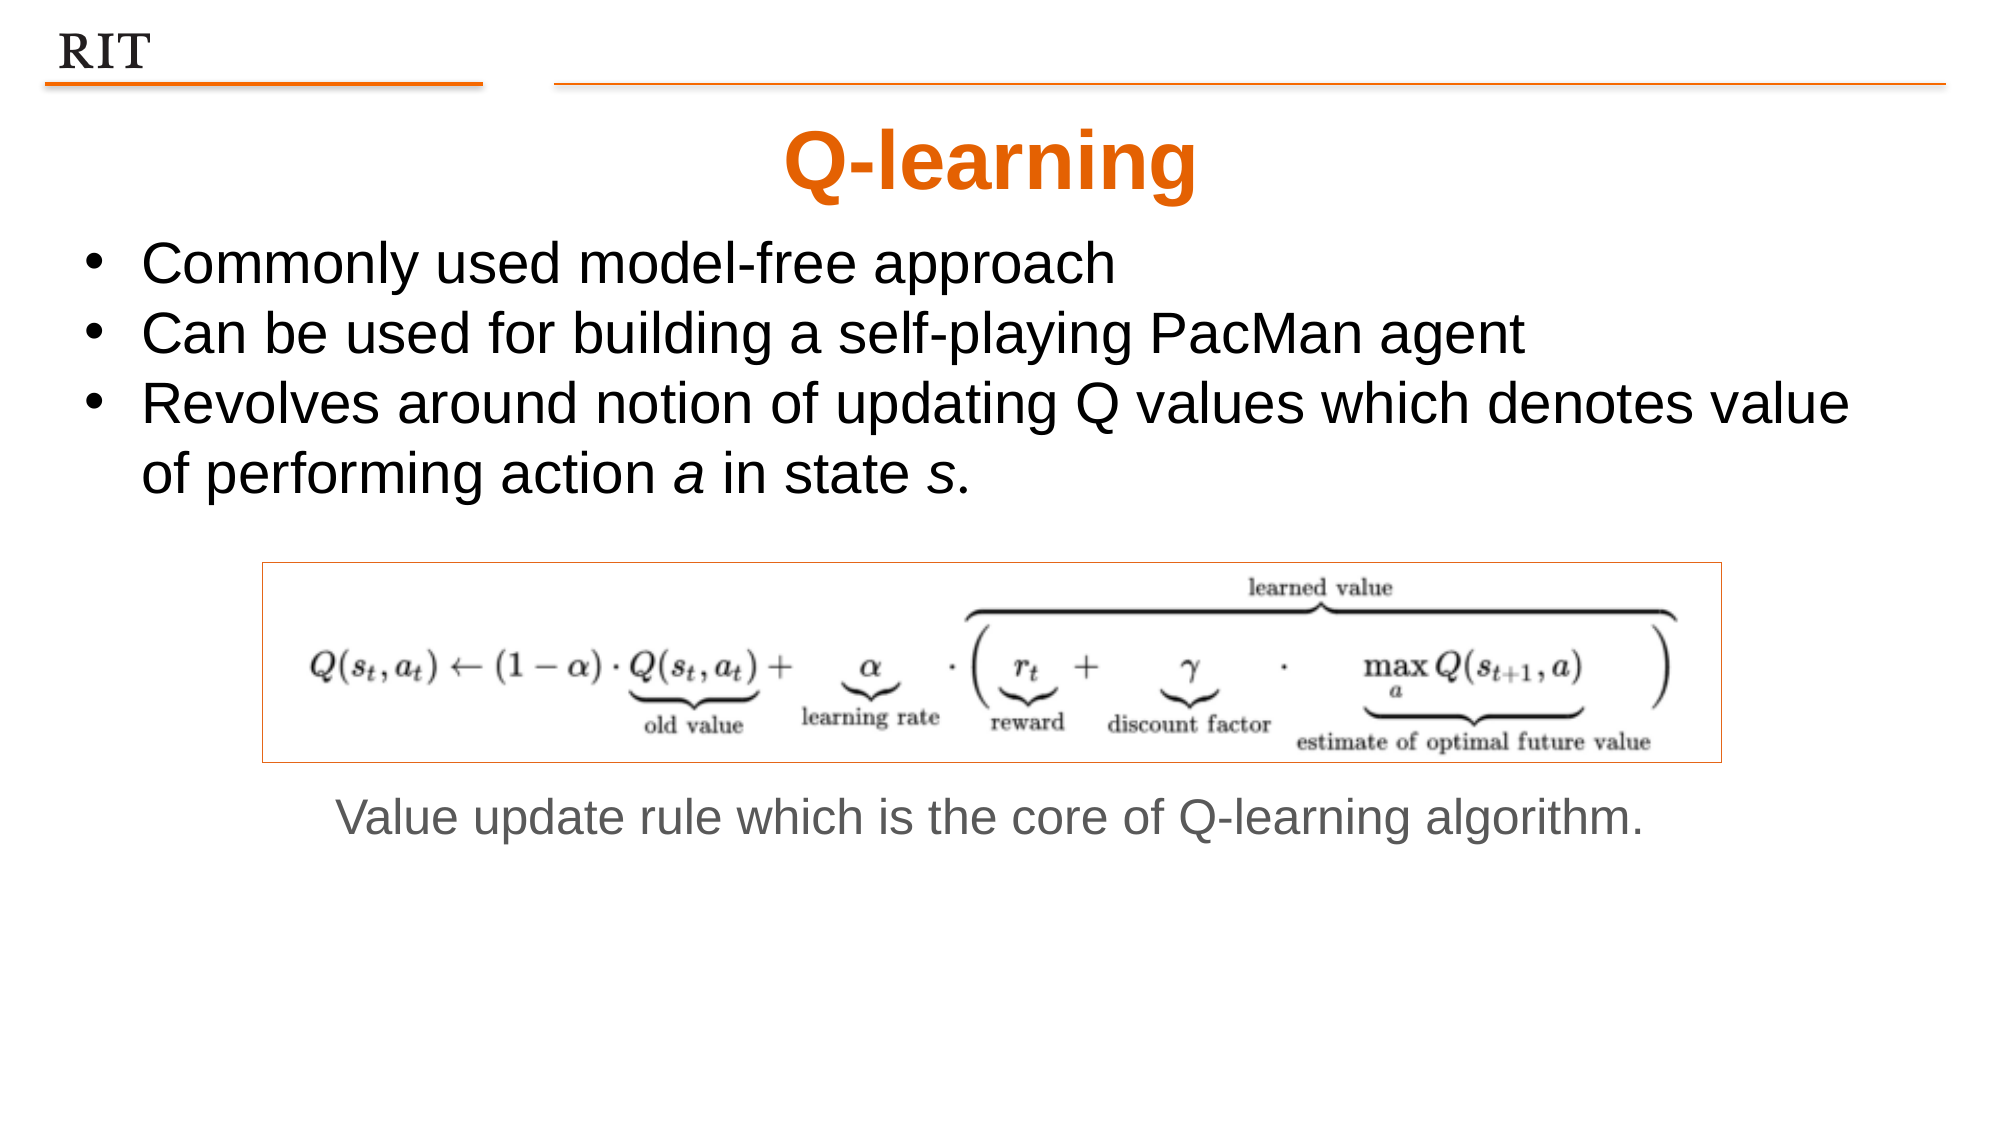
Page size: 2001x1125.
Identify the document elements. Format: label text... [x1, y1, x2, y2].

title Q-learning [92, 114, 1893, 198]
picture [262, 562, 1722, 763]
text_box Commonly used model-free approach Can be used for building a self-playing PacMan agent Revolves around notion of updating Q values which denotes value of performing action a in state s. [64, 205, 1936, 1019]
text_box Value update rule which is the core of Q-learning algorithm. [320, 776, 1779, 852]
